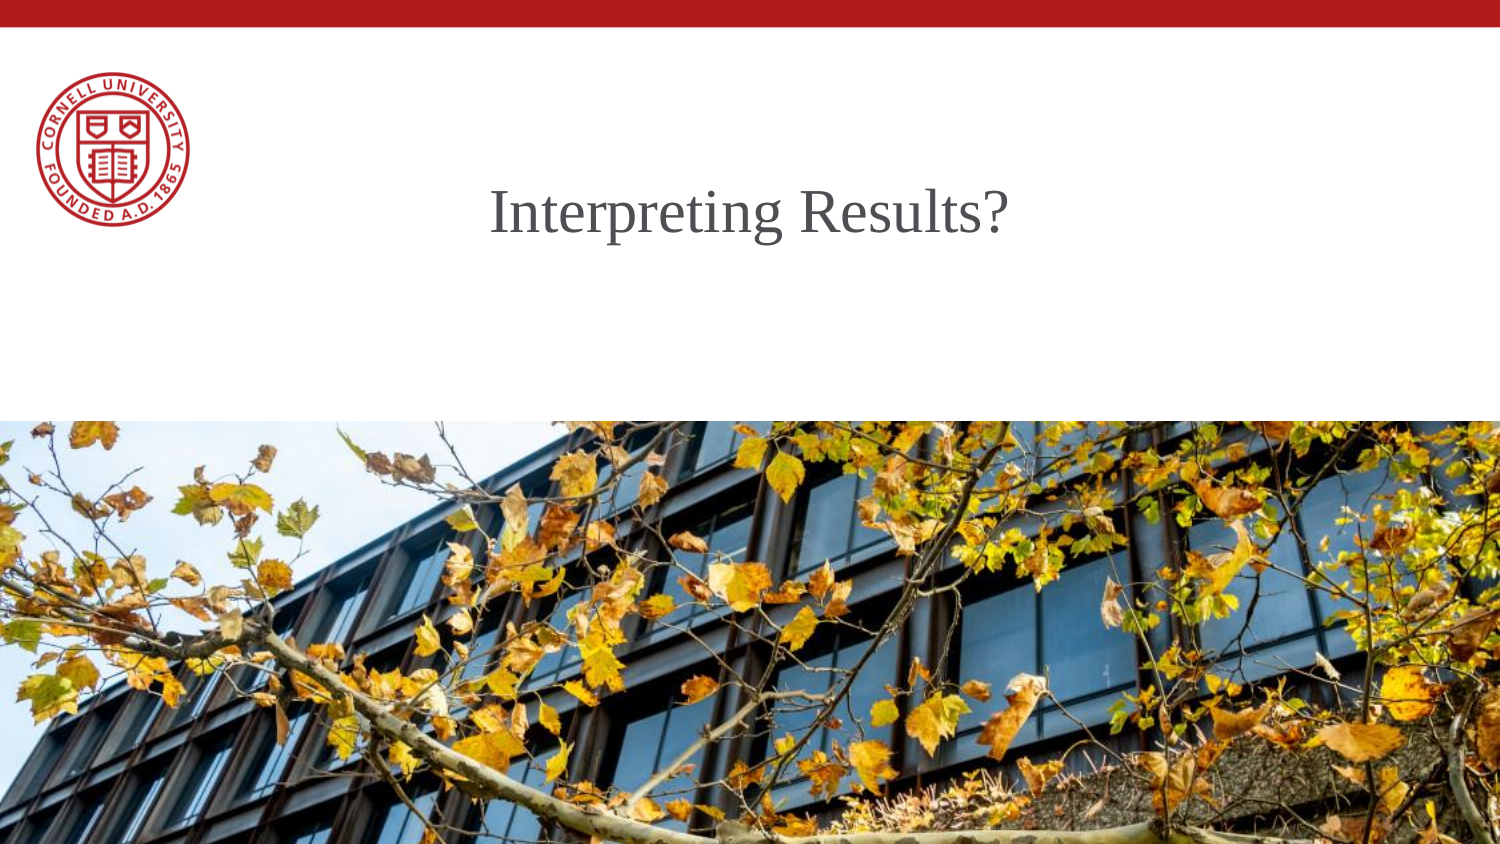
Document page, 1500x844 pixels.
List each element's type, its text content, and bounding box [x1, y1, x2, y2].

picture [29, 65, 213, 168]
list Interpreting Results? [0, 168, 1500, 385]
picture [0, 421, 1500, 844]
